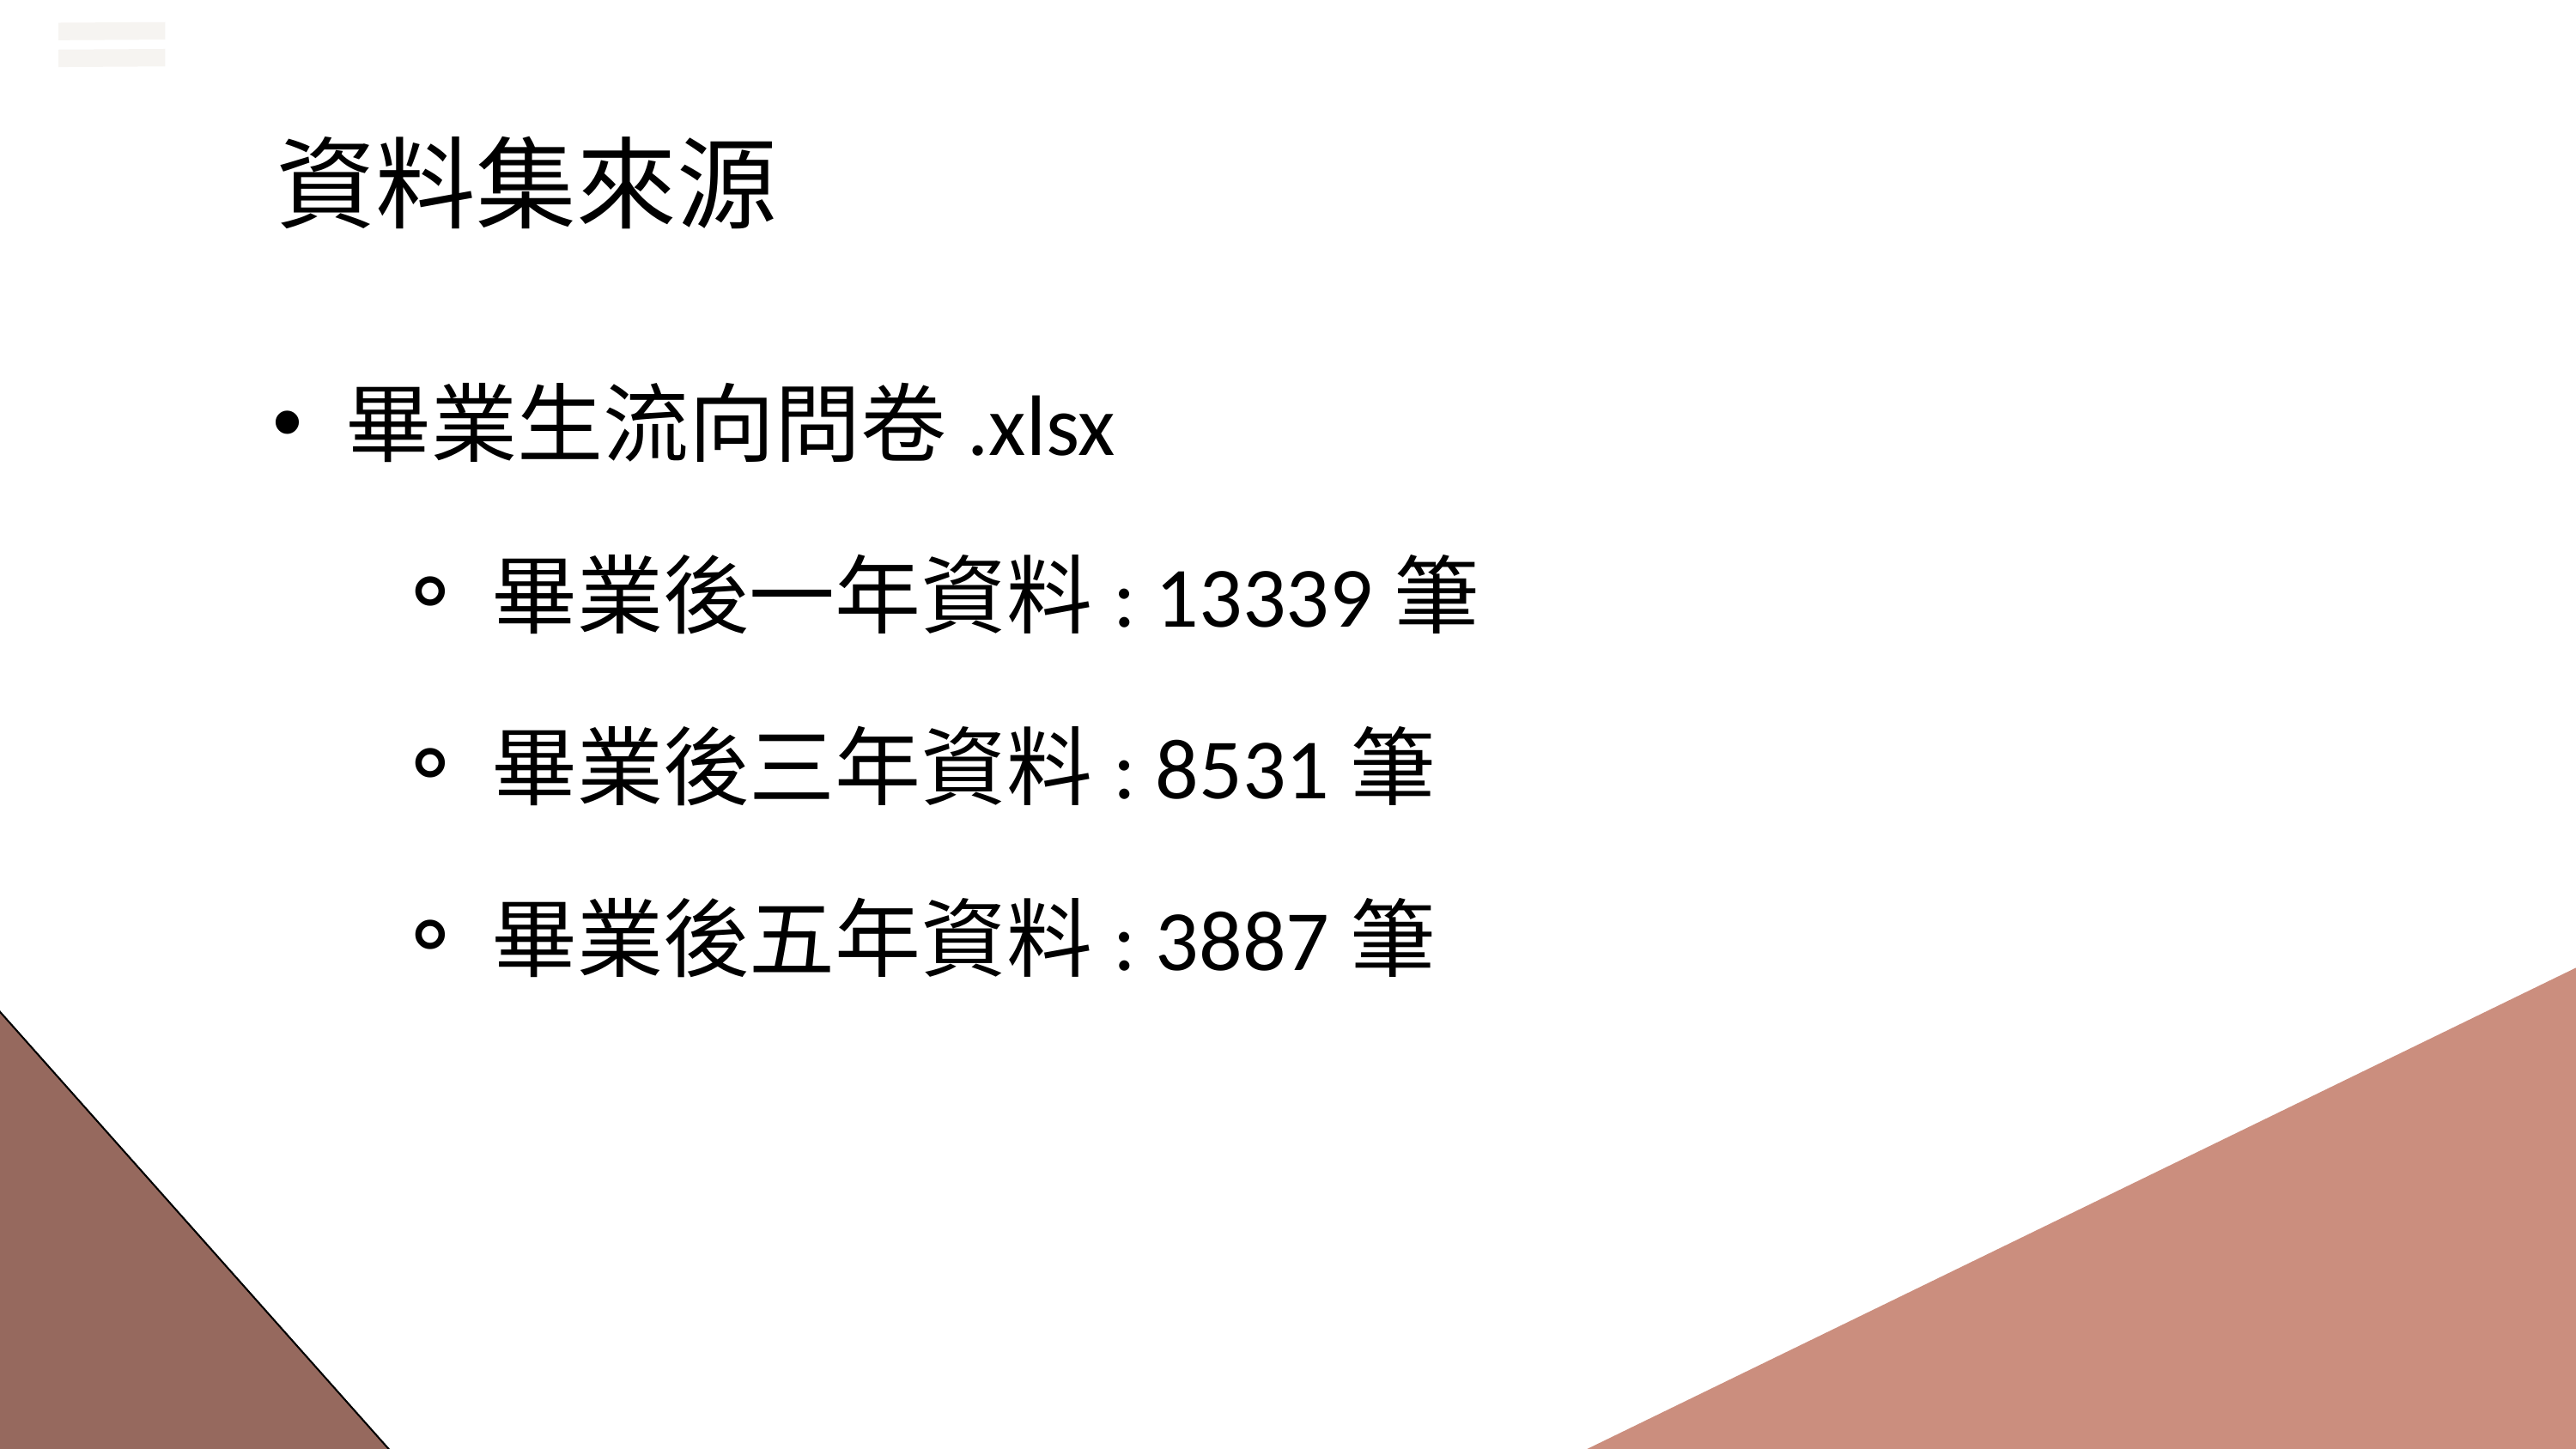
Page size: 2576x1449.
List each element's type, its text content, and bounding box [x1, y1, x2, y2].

text_box 畢業生流向問卷.xlsx 畢業後一年資料: 13339筆 畢業後三年資料: 8531筆 畢業後五年資料: 3887筆 [199, 300, 1895, 988]
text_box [0, 406, 762, 1449]
text_box 資料集來源 [276, 91, 888, 242]
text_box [1394, 537, 2576, 1449]
